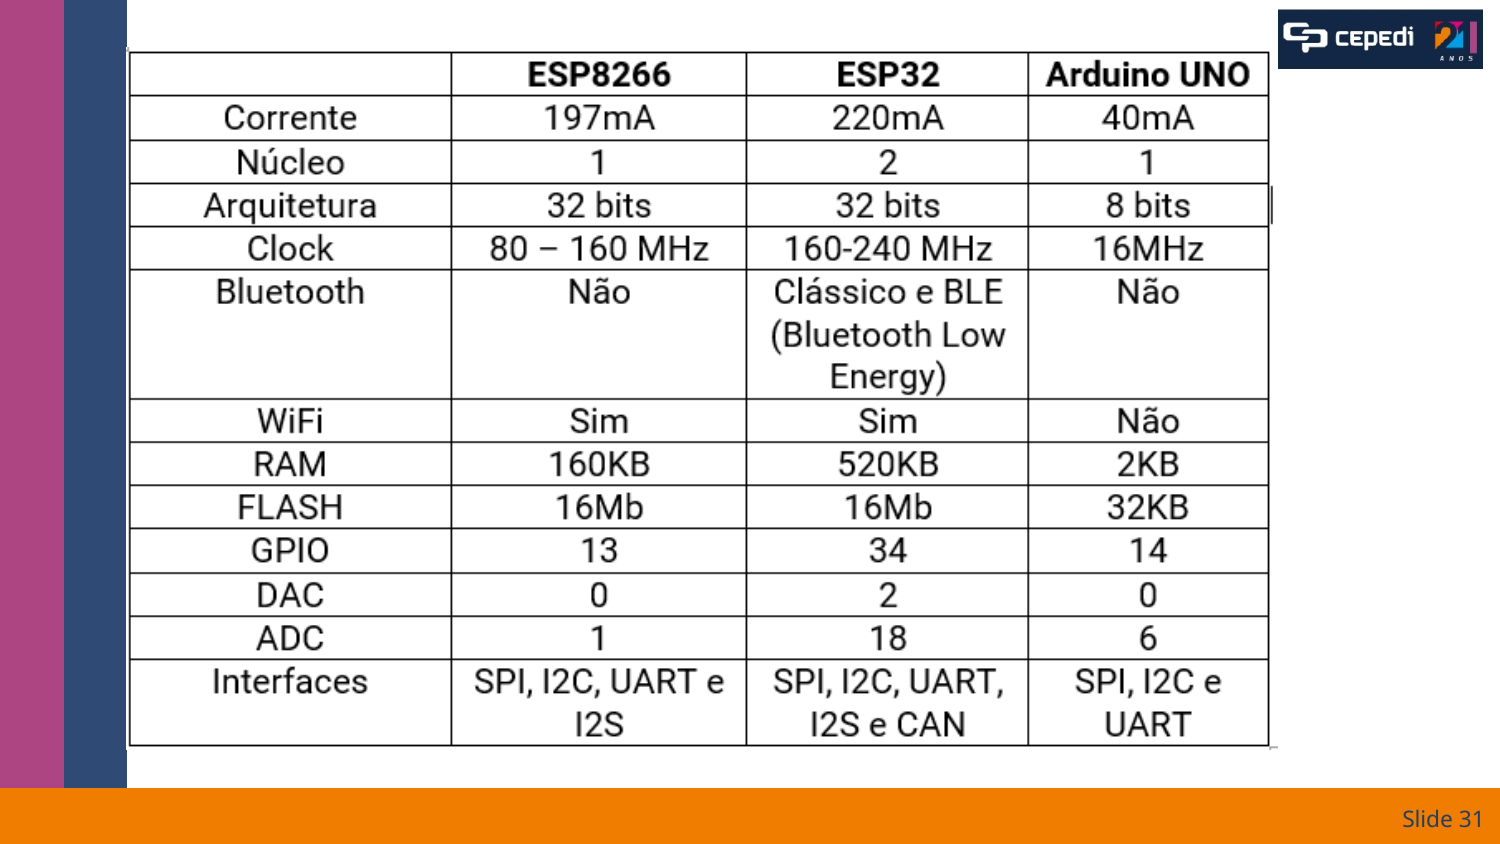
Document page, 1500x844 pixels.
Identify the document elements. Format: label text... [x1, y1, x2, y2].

slide_number Slide ‹#› [1277, 789, 1500, 844]
picture [0, 0, 1500, 844]
